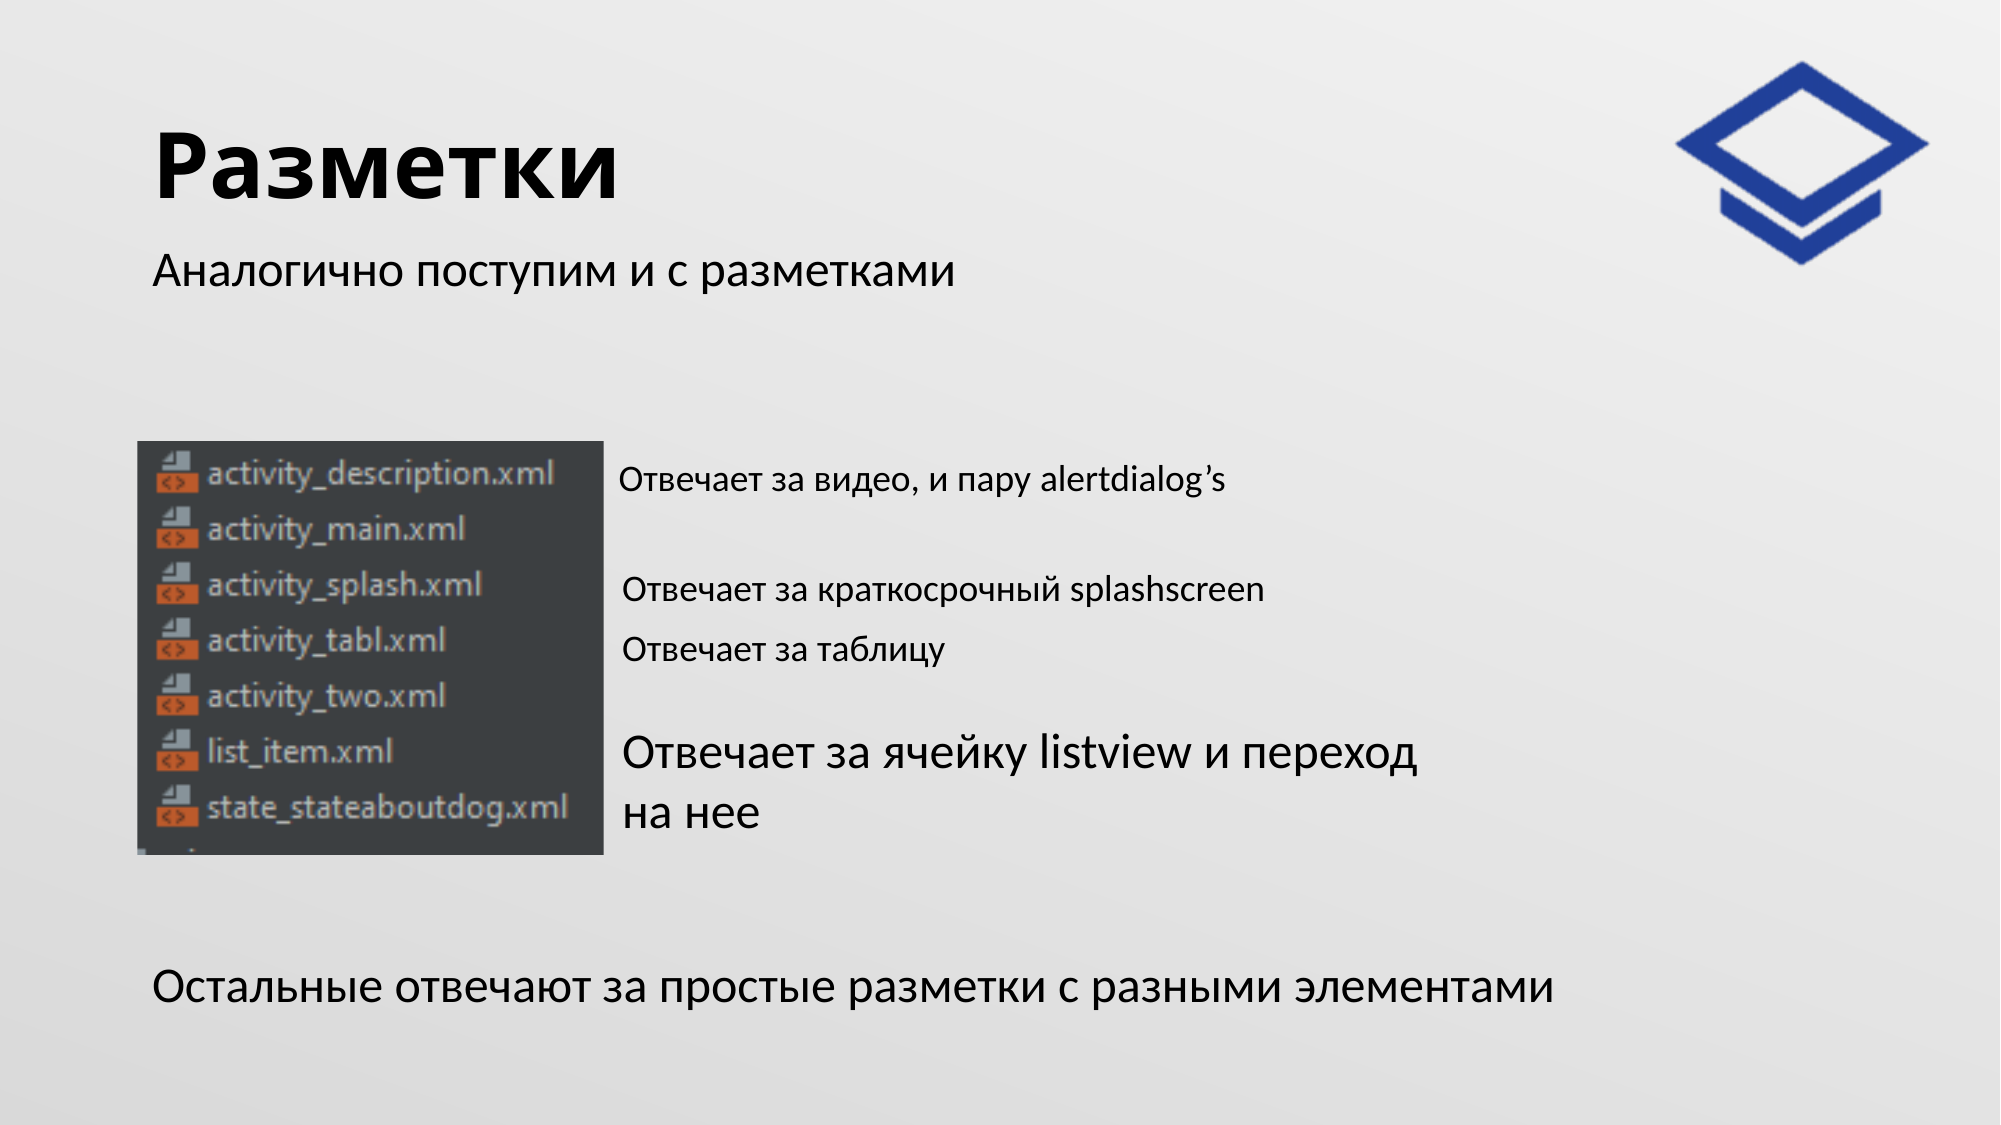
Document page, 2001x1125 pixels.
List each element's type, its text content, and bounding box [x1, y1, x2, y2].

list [1668, 59, 1934, 268]
picture [137, 441, 604, 855]
text_box Аналогично поступим и с разметками [137, 229, 1463, 305]
text_box Отвечает за видео, и пару alertdialog’s [604, 446, 1486, 507]
text_box Отвечает за таблицу [607, 617, 1489, 677]
text_box Остальные отвечают за простые разметки с разными элементами [137, 944, 1933, 1020]
text_box Отвечает за краткосрочный splashscreen [607, 556, 1489, 617]
title Разметки [137, 59, 1863, 278]
text_box Отвечает за ячейку listview и переход на нее [607, 710, 1450, 846]
